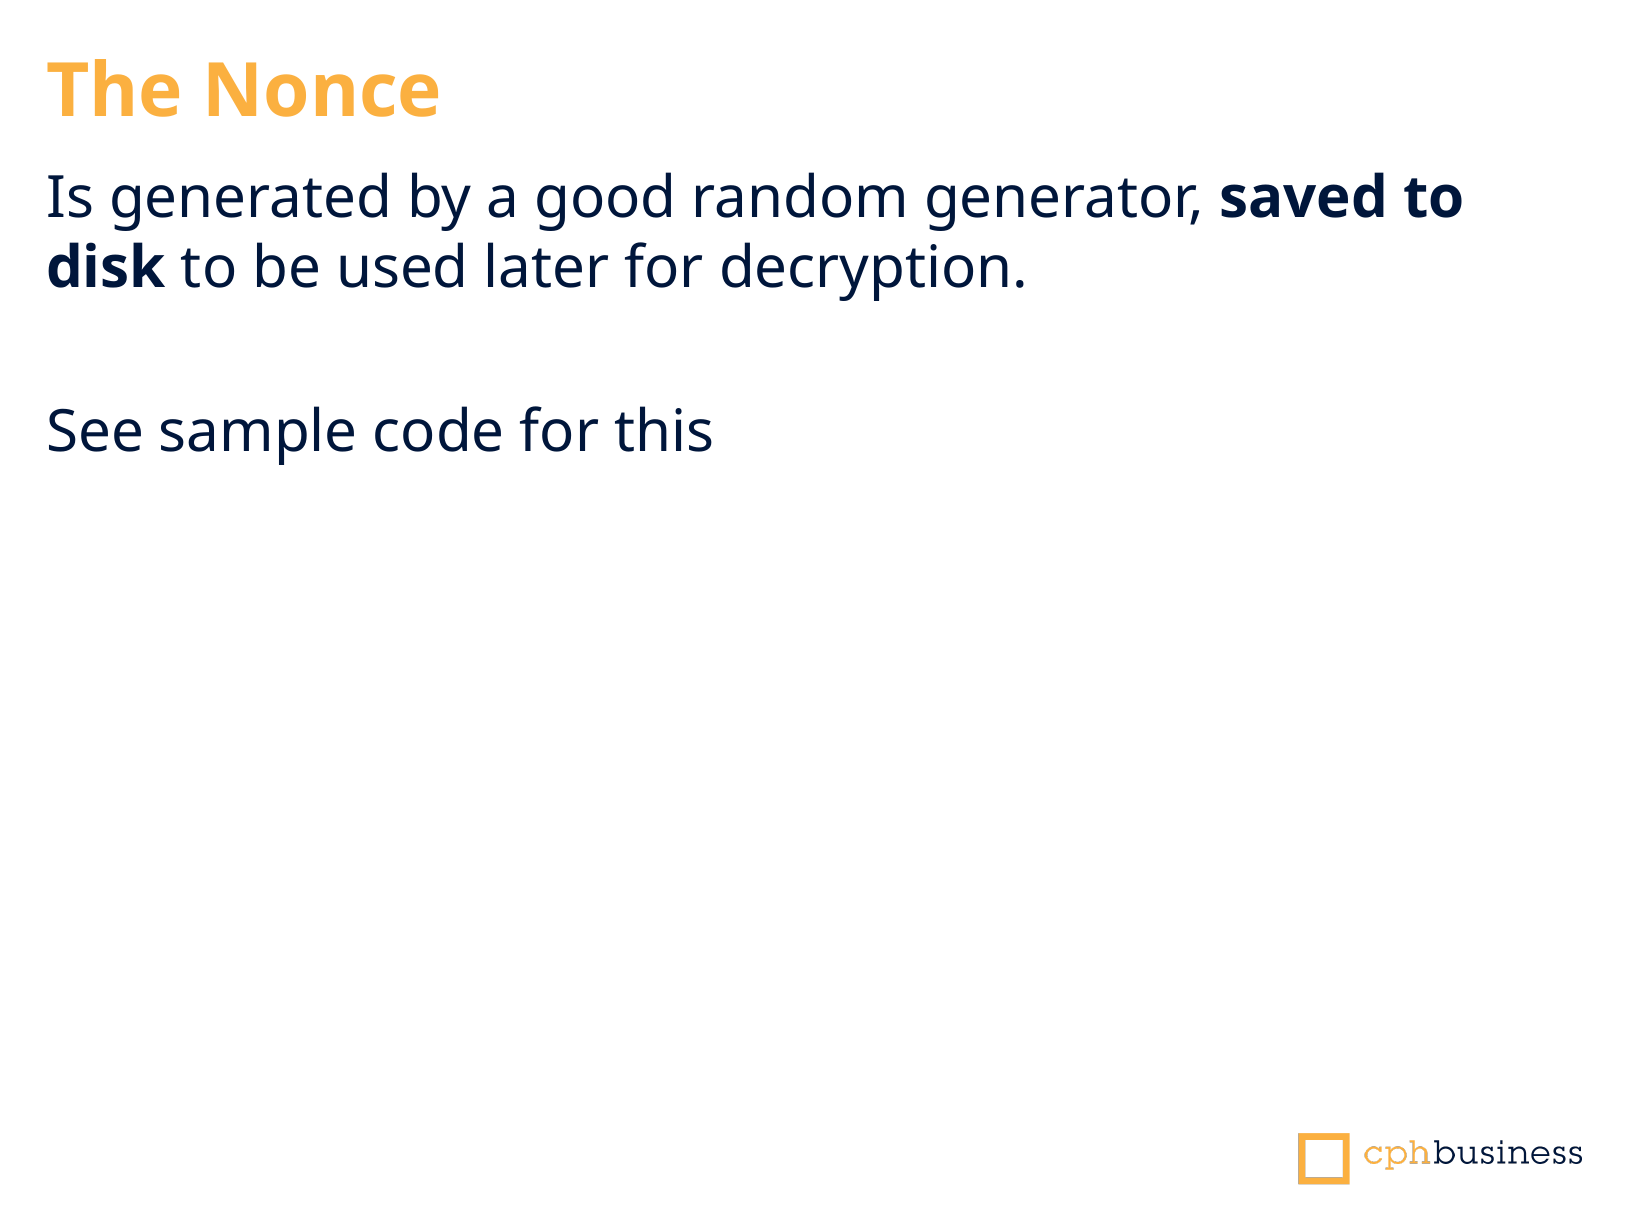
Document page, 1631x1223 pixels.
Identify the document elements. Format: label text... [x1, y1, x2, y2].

list Is generated by a good random generator, saved to disk to be used later for decryption. See sample code for this [31, 152, 1607, 1126]
list The Nonce [31, 33, 1607, 137]
picture [1247, 1082, 1631, 1223]
